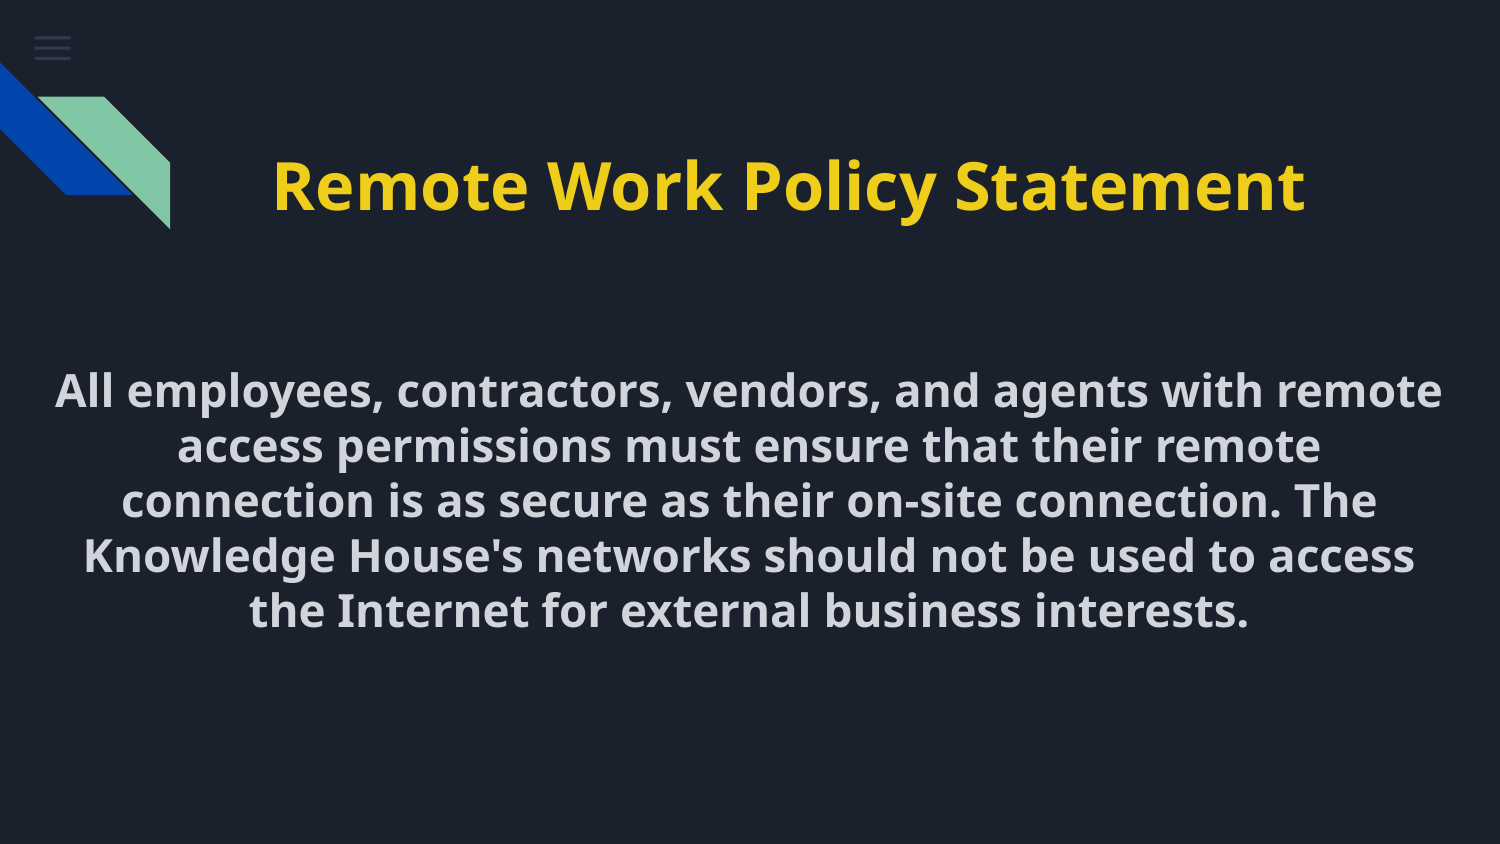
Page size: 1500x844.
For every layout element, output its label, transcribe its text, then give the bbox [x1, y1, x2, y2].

title Remote Work Policy Statement [134, 129, 1445, 241]
text_box All employees, contractors, vendors, and agents with remote access permissions must ensure that their remote connection is as secure as their on-site connection. The Knowledge House's networks should not be used to access the Internet for external business interests. [0, 347, 1462, 652]
